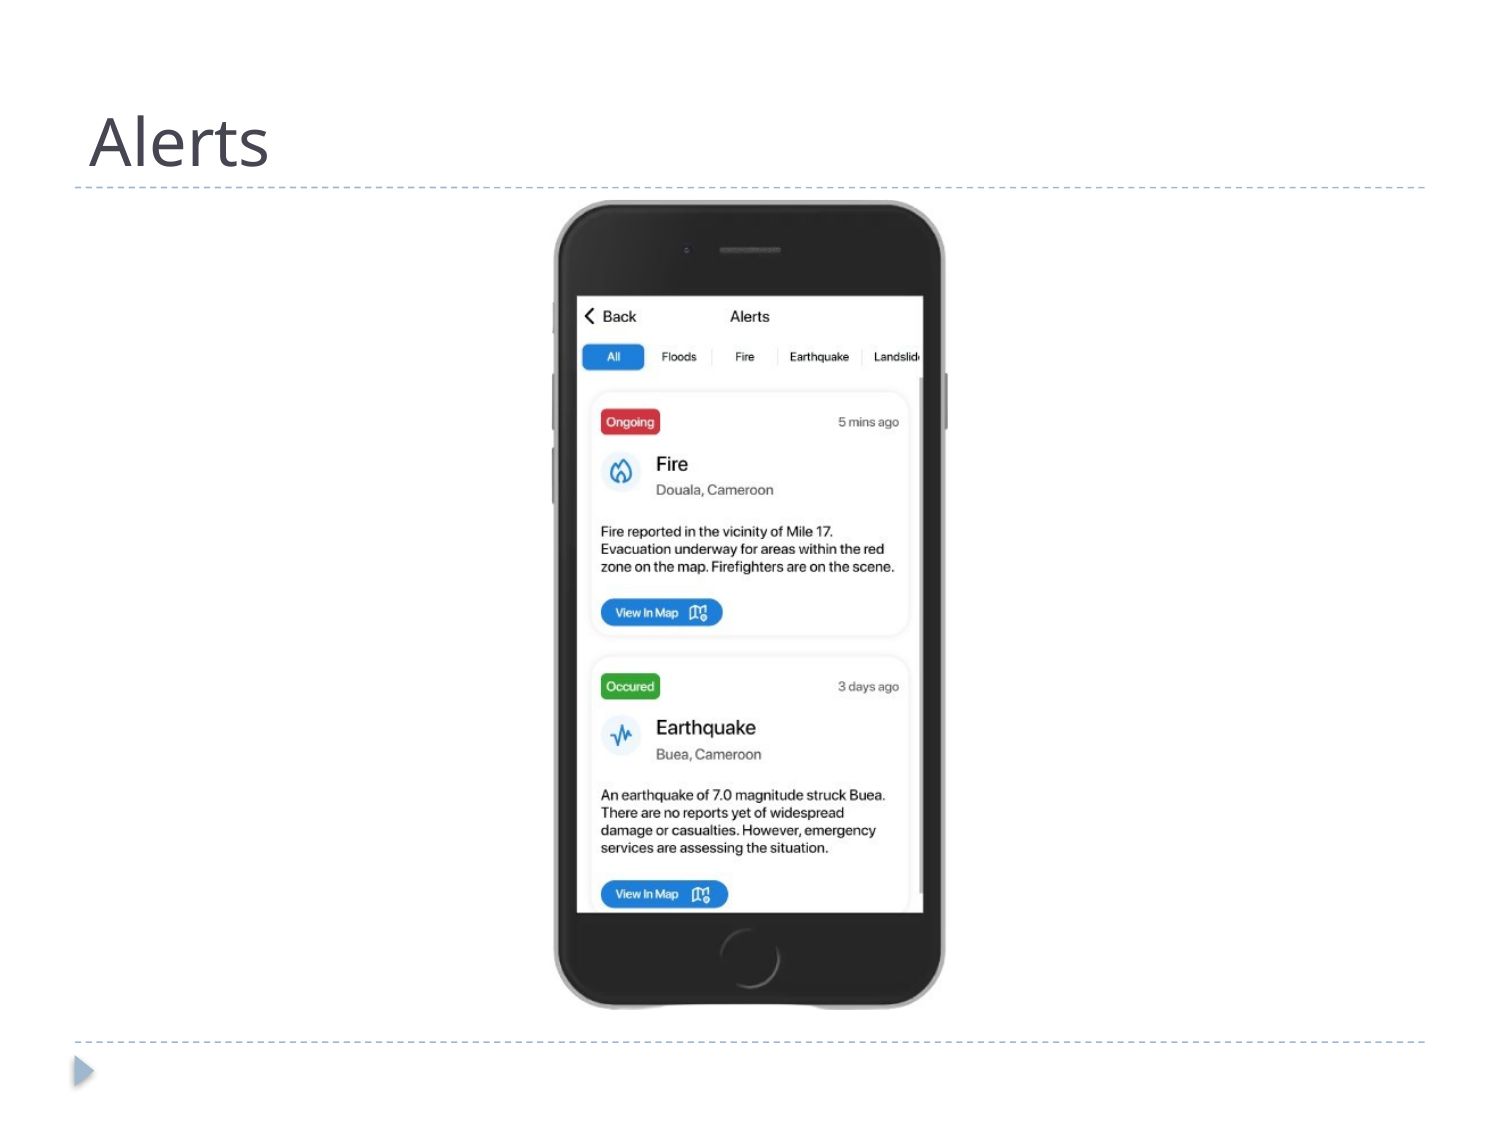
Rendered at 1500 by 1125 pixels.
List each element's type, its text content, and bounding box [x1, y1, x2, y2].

title Alerts [75, 24, 1425, 188]
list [550, 199, 949, 1011]
